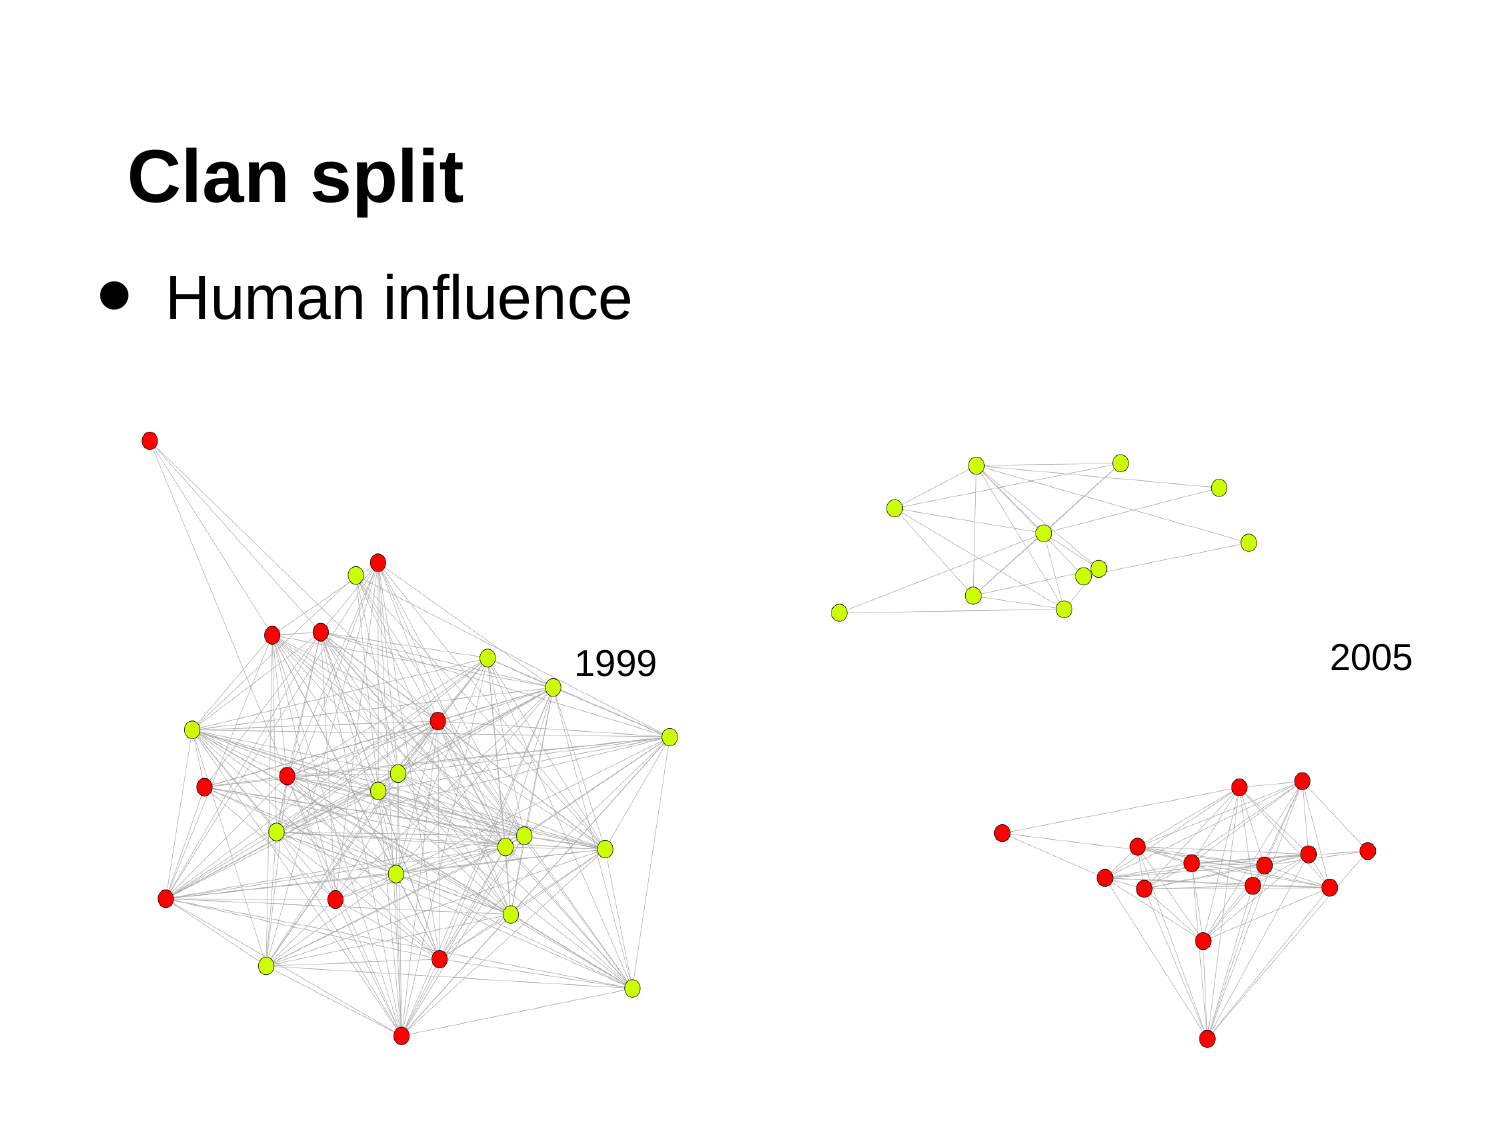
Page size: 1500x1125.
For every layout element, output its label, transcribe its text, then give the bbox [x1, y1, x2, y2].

list Human influence [75, 242, 731, 362]
text_box [0, 362, 800, 1125]
text_box 1999 [559, 623, 770, 676]
text_box 2005 [1314, 618, 1478, 682]
text_box [800, 387, 1500, 1125]
title Clan split [75, 45, 1425, 233]
